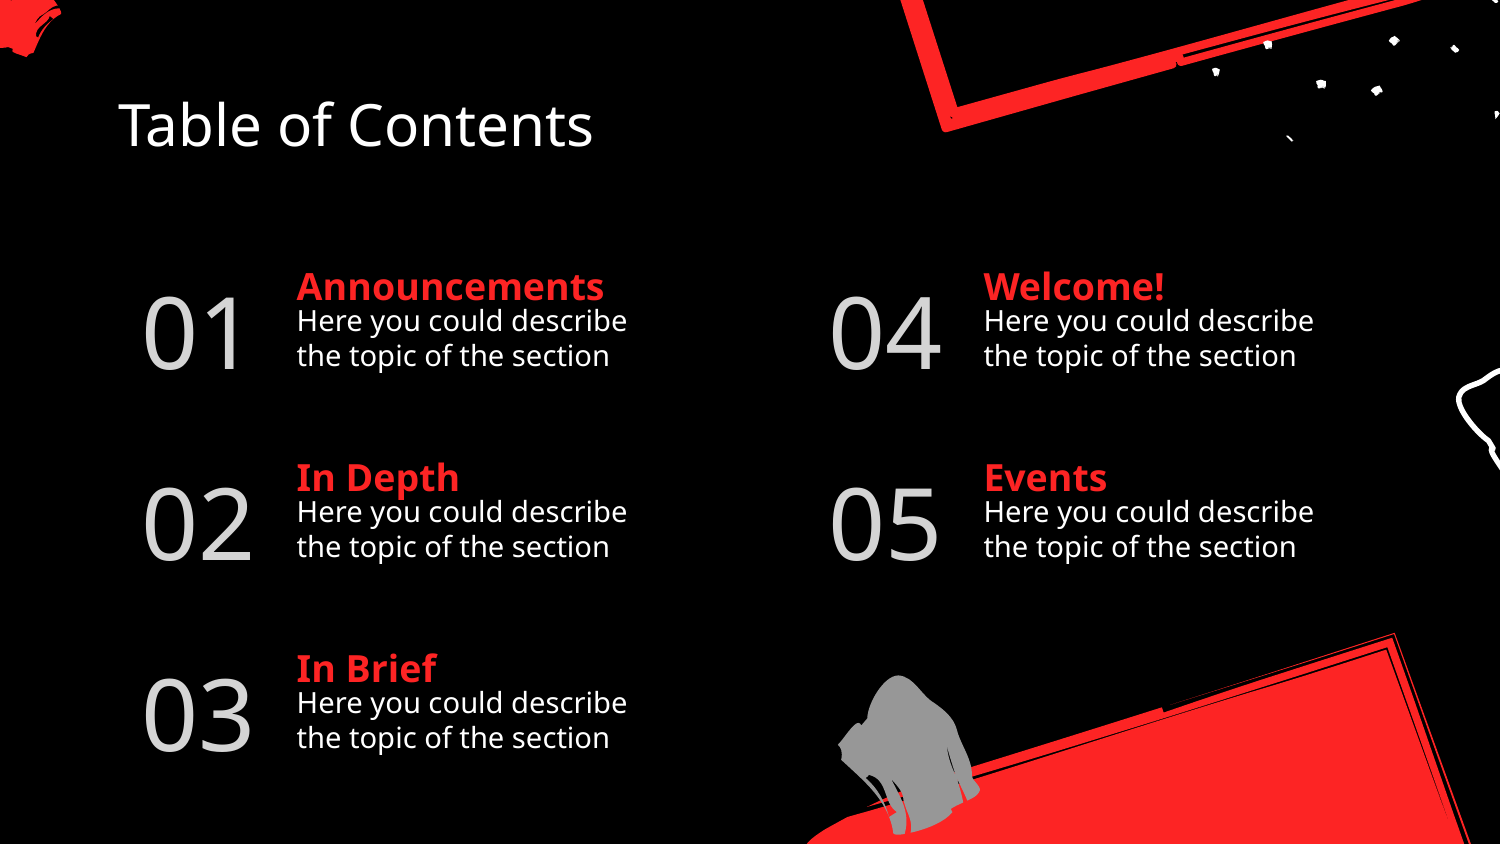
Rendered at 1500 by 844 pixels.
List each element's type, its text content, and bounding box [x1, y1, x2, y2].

title 05 [790, 459, 943, 582]
subtitle Here you could describe the topic of the section [983, 304, 1331, 371]
subtitle Announcements [296, 248, 695, 314]
subtitle In Brief [296, 629, 695, 696]
title 02 [103, 459, 256, 582]
subtitle Events [983, 438, 1382, 505]
subtitle Here you could describe the topic of the section [296, 495, 644, 561]
subtitle Here you could describe the topic of the section [296, 686, 644, 752]
title 04 [790, 268, 943, 391]
subtitle In Depth [296, 438, 695, 505]
title Table of Contents [118, 72, 1382, 167]
subtitle Here you could describe the topic of the section [983, 495, 1331, 561]
subtitle Here you could describe the topic of the section [296, 304, 644, 371]
title 03 [103, 650, 256, 773]
title 01 [103, 268, 256, 391]
subtitle Welcome! [983, 248, 1382, 314]
